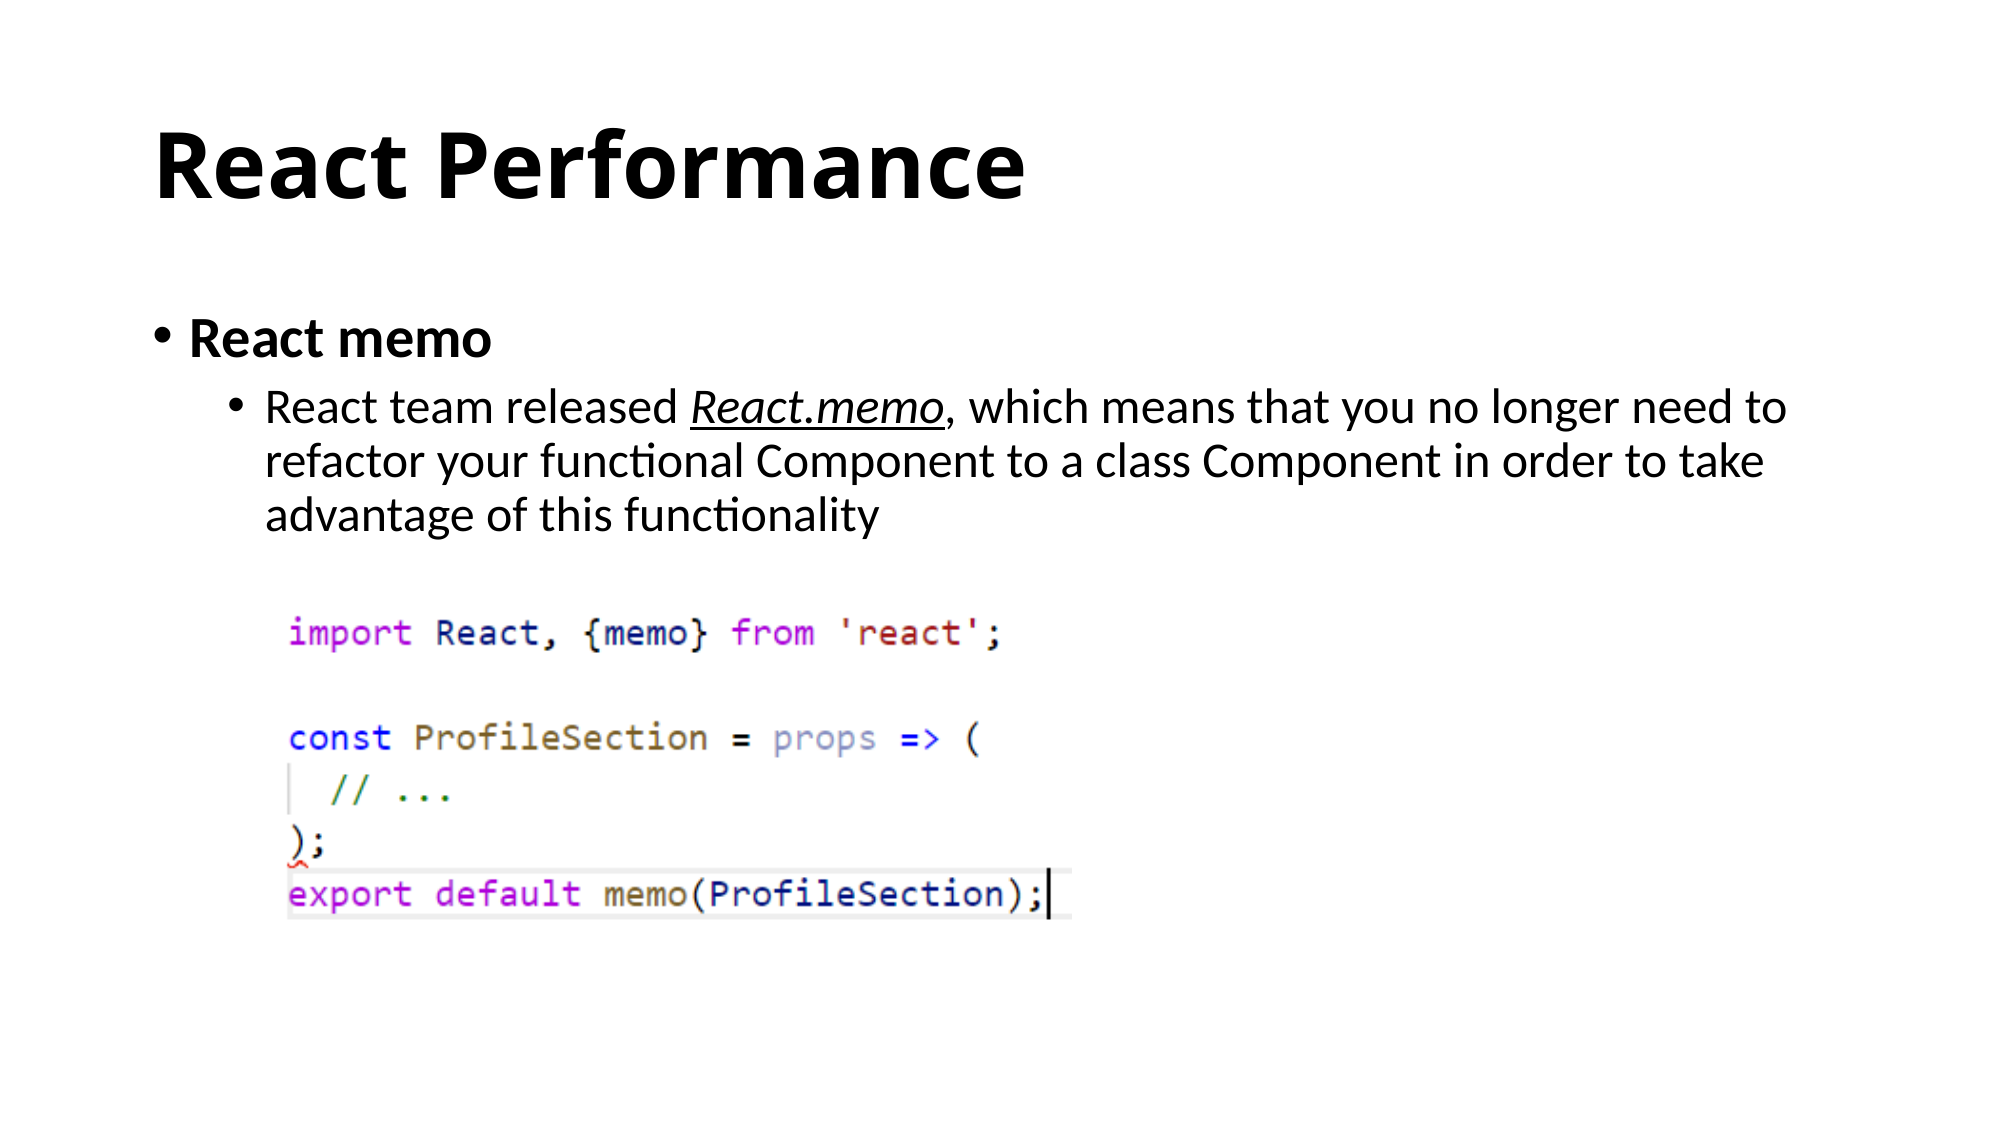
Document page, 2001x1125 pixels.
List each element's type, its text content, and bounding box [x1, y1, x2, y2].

list React memo React team released React.memo, which means that you no longer need to refactor your functional Component to a class Component in order to take advantage of this functionality [137, 299, 1863, 1014]
title React Performance [137, 59, 1863, 278]
picture [282, 590, 1072, 958]
